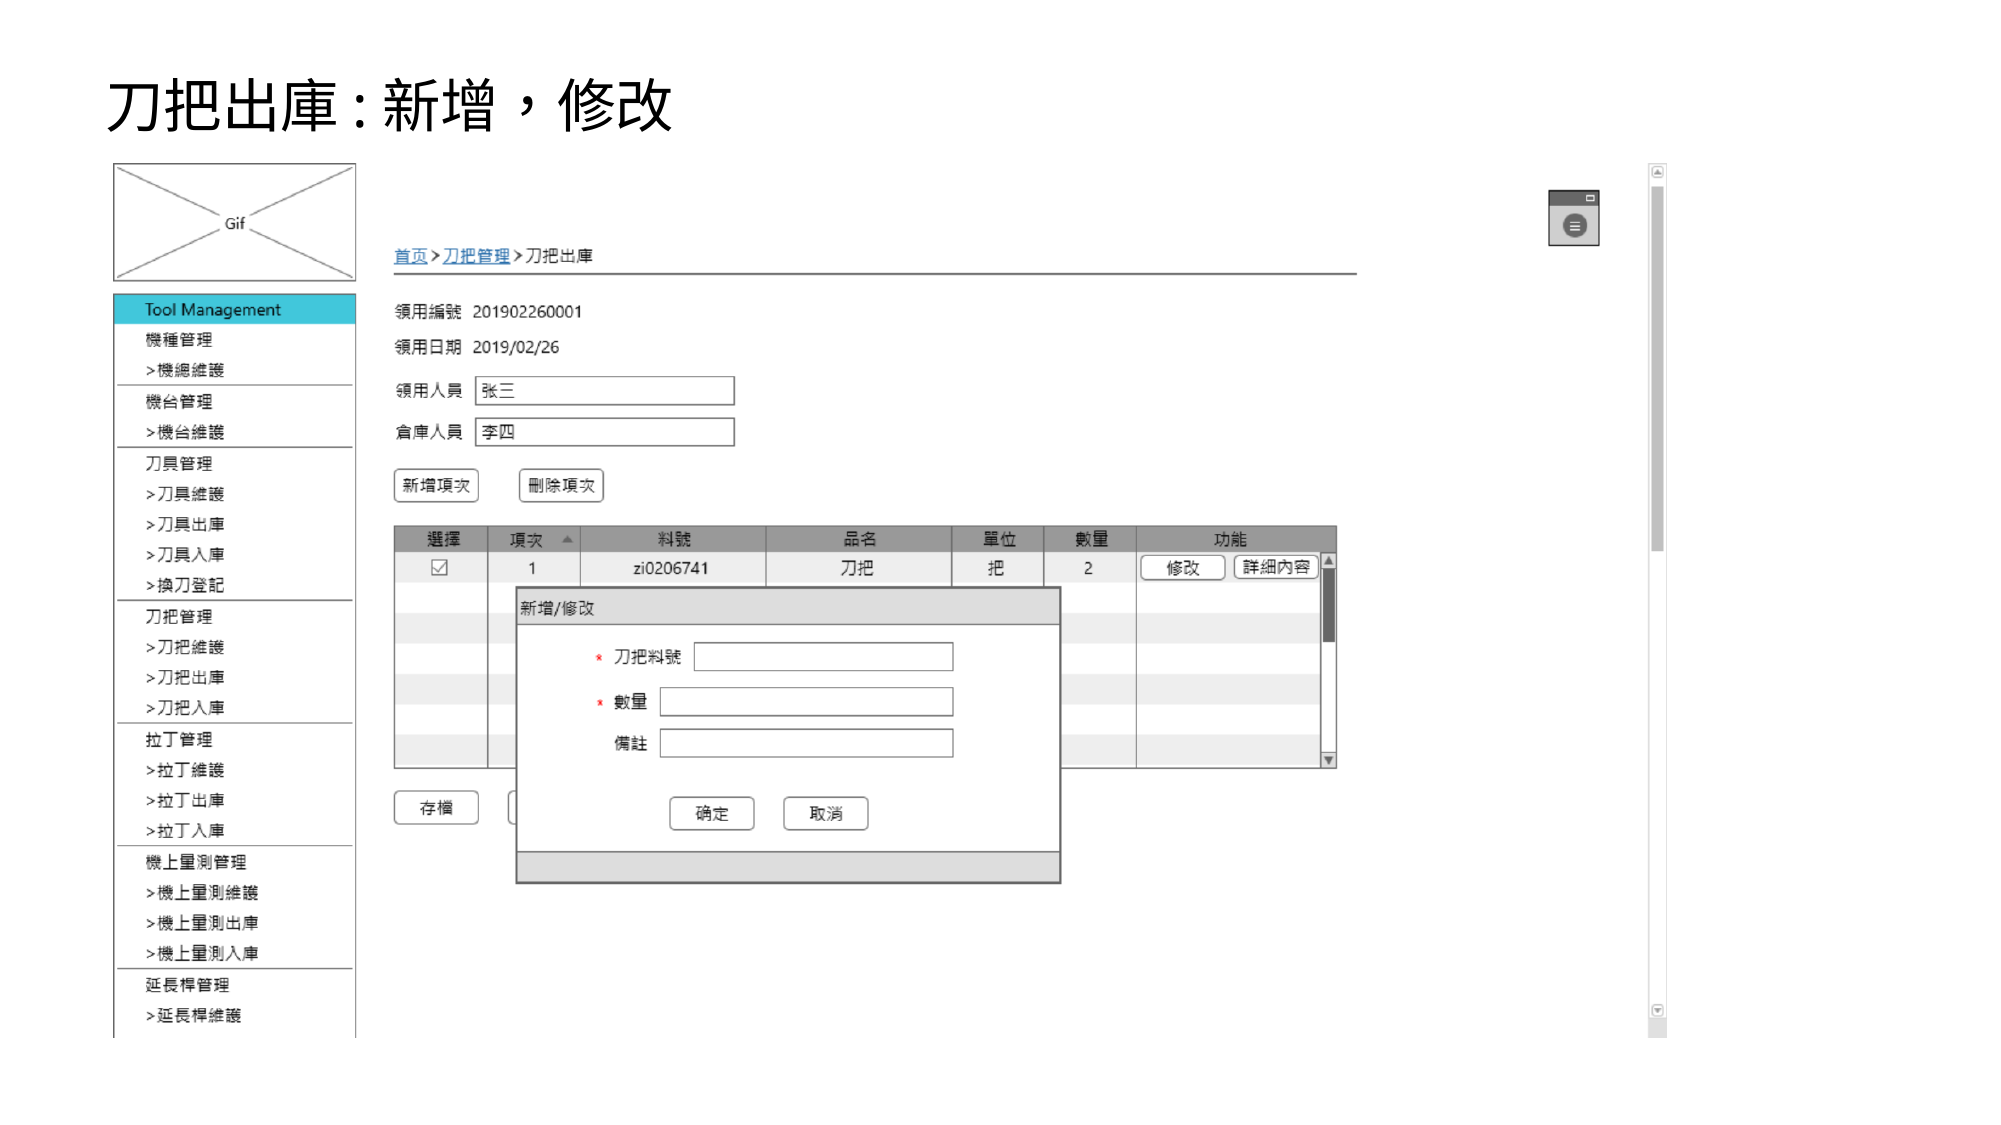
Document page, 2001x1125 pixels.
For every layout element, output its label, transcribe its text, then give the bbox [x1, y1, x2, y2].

picture [113, 163, 1667, 1038]
text_box 刀把出庫:新增，修改 [91, 62, 723, 147]
